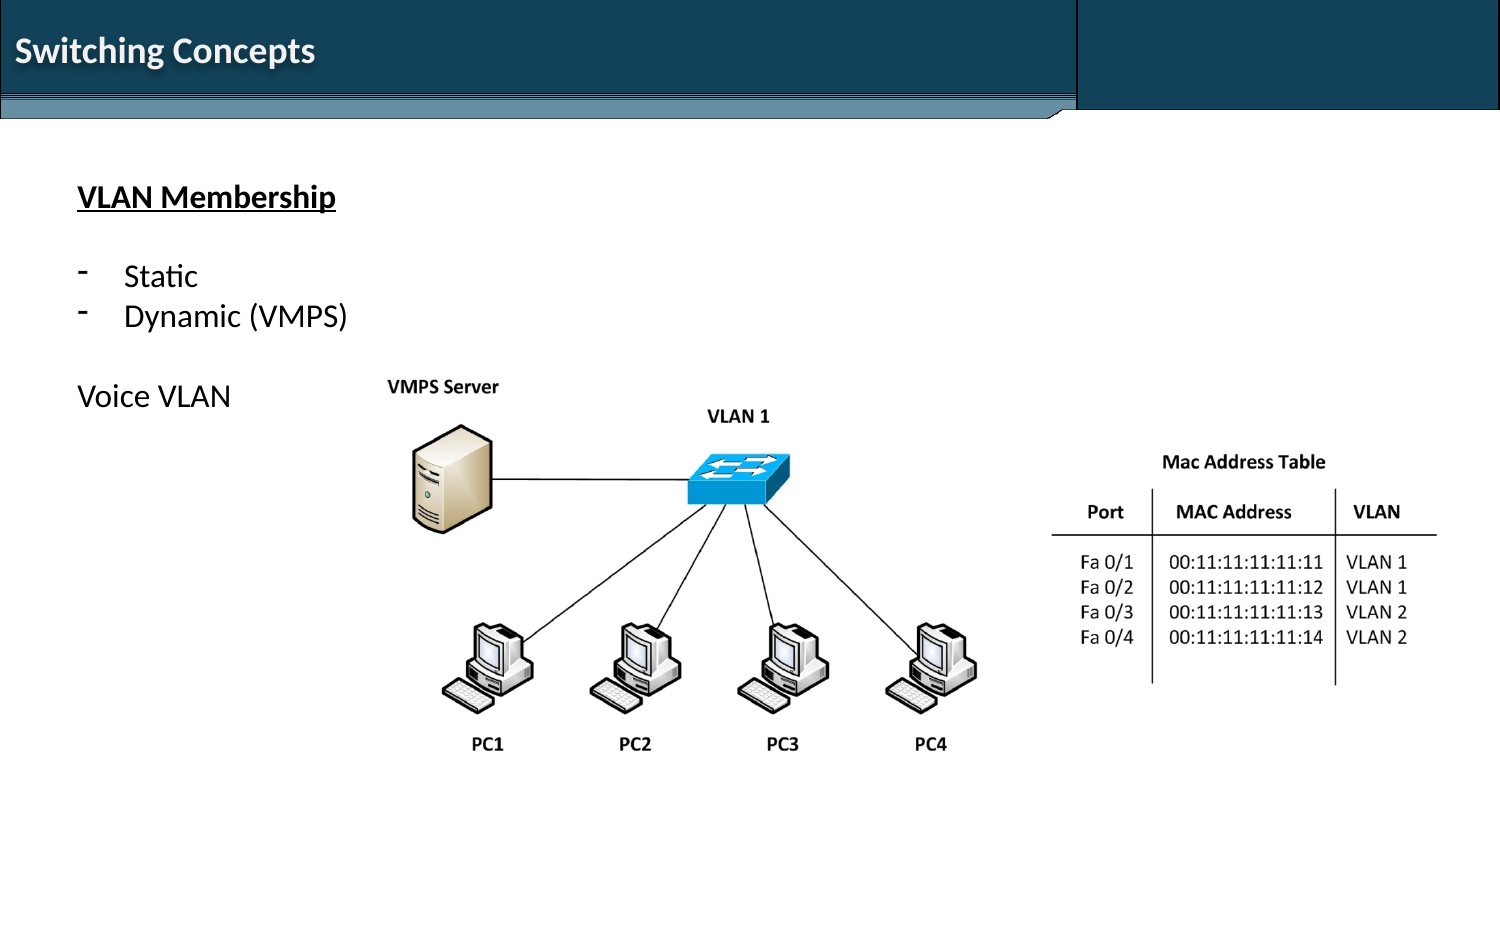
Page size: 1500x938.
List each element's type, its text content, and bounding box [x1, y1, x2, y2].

picture [0, 0, 1500, 119]
text_box VLAN Membership Static Dynamic (VMPS) Voice VLAN [62, 167, 1059, 502]
picture [387, 371, 1437, 757]
